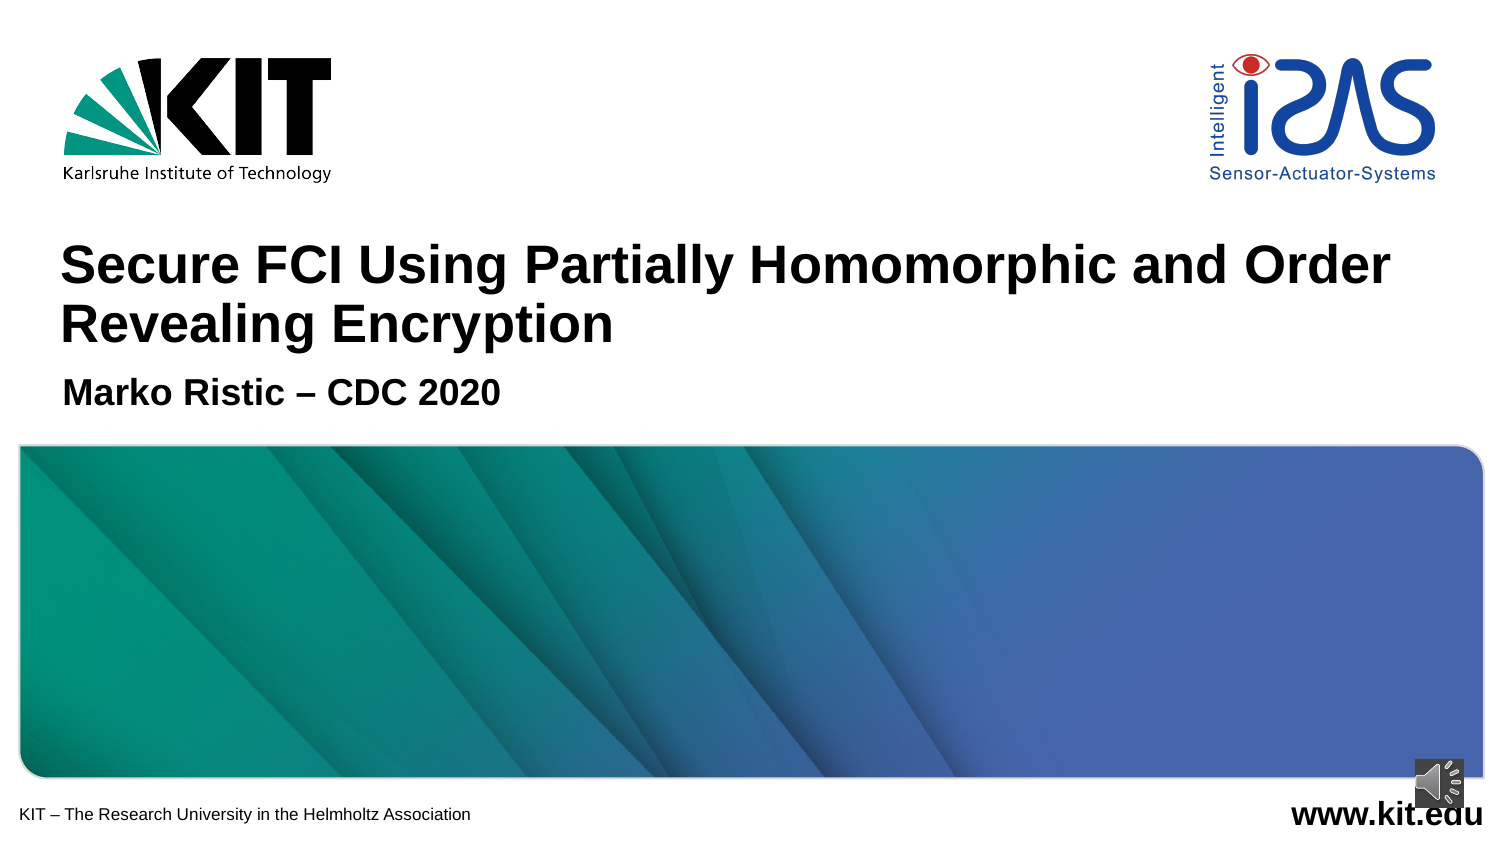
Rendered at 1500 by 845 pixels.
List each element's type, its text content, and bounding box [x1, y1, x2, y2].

picture [19, 445, 1484, 809]
list Secure FCI Using Partially Homomorphic and Order Revealing Encryption [59, 237, 1459, 358]
picture [1210, 54, 1435, 183]
list Marko Ristic – CDC 2020 [62, 372, 1460, 422]
picture [64, 58, 331, 183]
